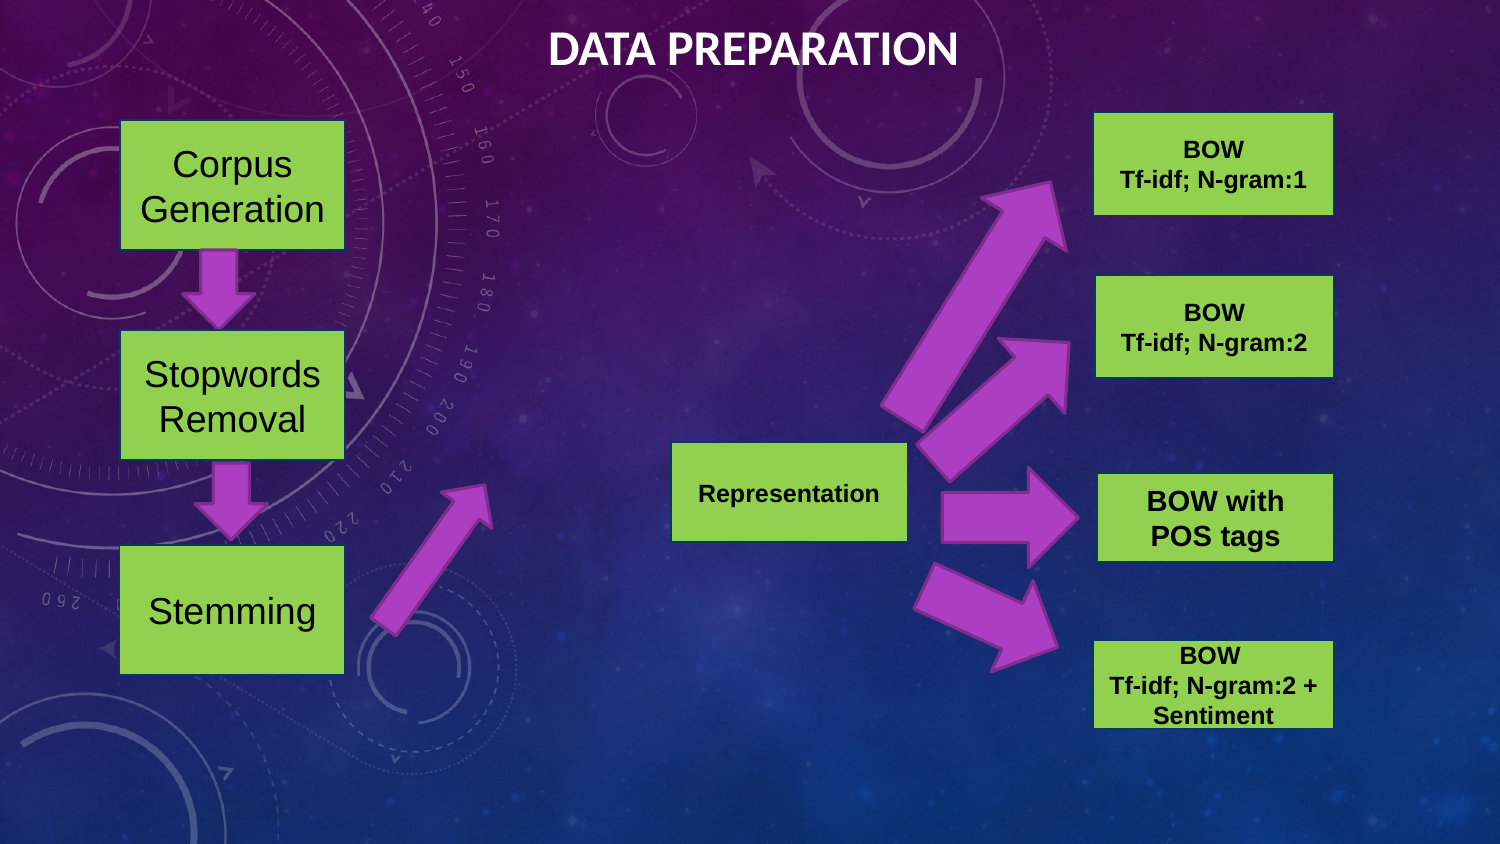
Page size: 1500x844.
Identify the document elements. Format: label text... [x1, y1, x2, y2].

text_box [195, 463, 268, 541]
text_box Representation [670, 442, 908, 543]
text_box Stopwords Removal [119, 330, 346, 460]
text_box [880, 181, 1067, 433]
text_box BOW with POS tags [1097, 473, 1335, 562]
text_box BOW Tf-idf; N-gram:2 + Sentiment [1093, 639, 1335, 729]
text_box BOW Tf-idf; N-gram:2 [1094, 275, 1335, 378]
picture [0, 130, 1500, 844]
text_box [913, 563, 1058, 672]
text_box [942, 467, 1079, 568]
text_box Corpus Generation [119, 120, 346, 250]
text_box Data PREPARATION [0, 0, 1500, 130]
text_box [182, 249, 256, 330]
text_box [370, 484, 492, 636]
text_box BOW Tf-idf; N-gram:1 [1093, 112, 1335, 216]
text_box [916, 338, 1070, 482]
text_box Stemming [119, 545, 345, 675]
